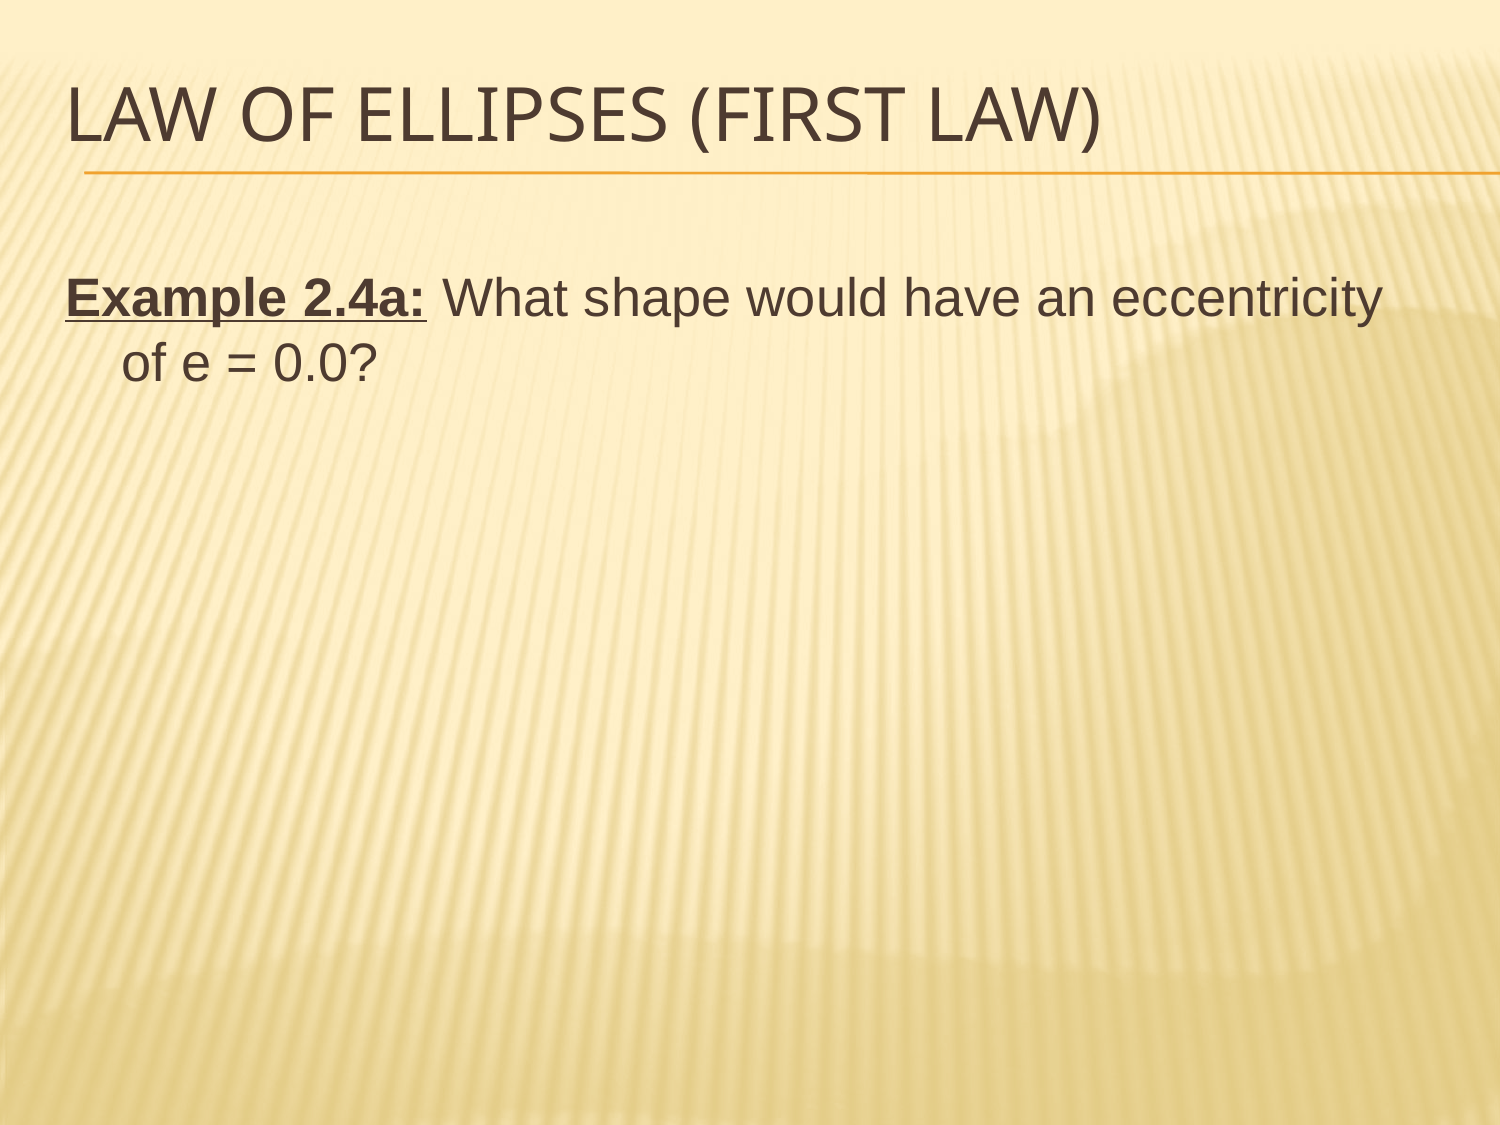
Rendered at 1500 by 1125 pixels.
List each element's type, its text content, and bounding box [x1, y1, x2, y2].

title Law of Ellipses (First Law) [50, 42, 1475, 181]
list Example 2.4a: What shape would have an eccentricity of e = 0.0? [49, 254, 1436, 998]
